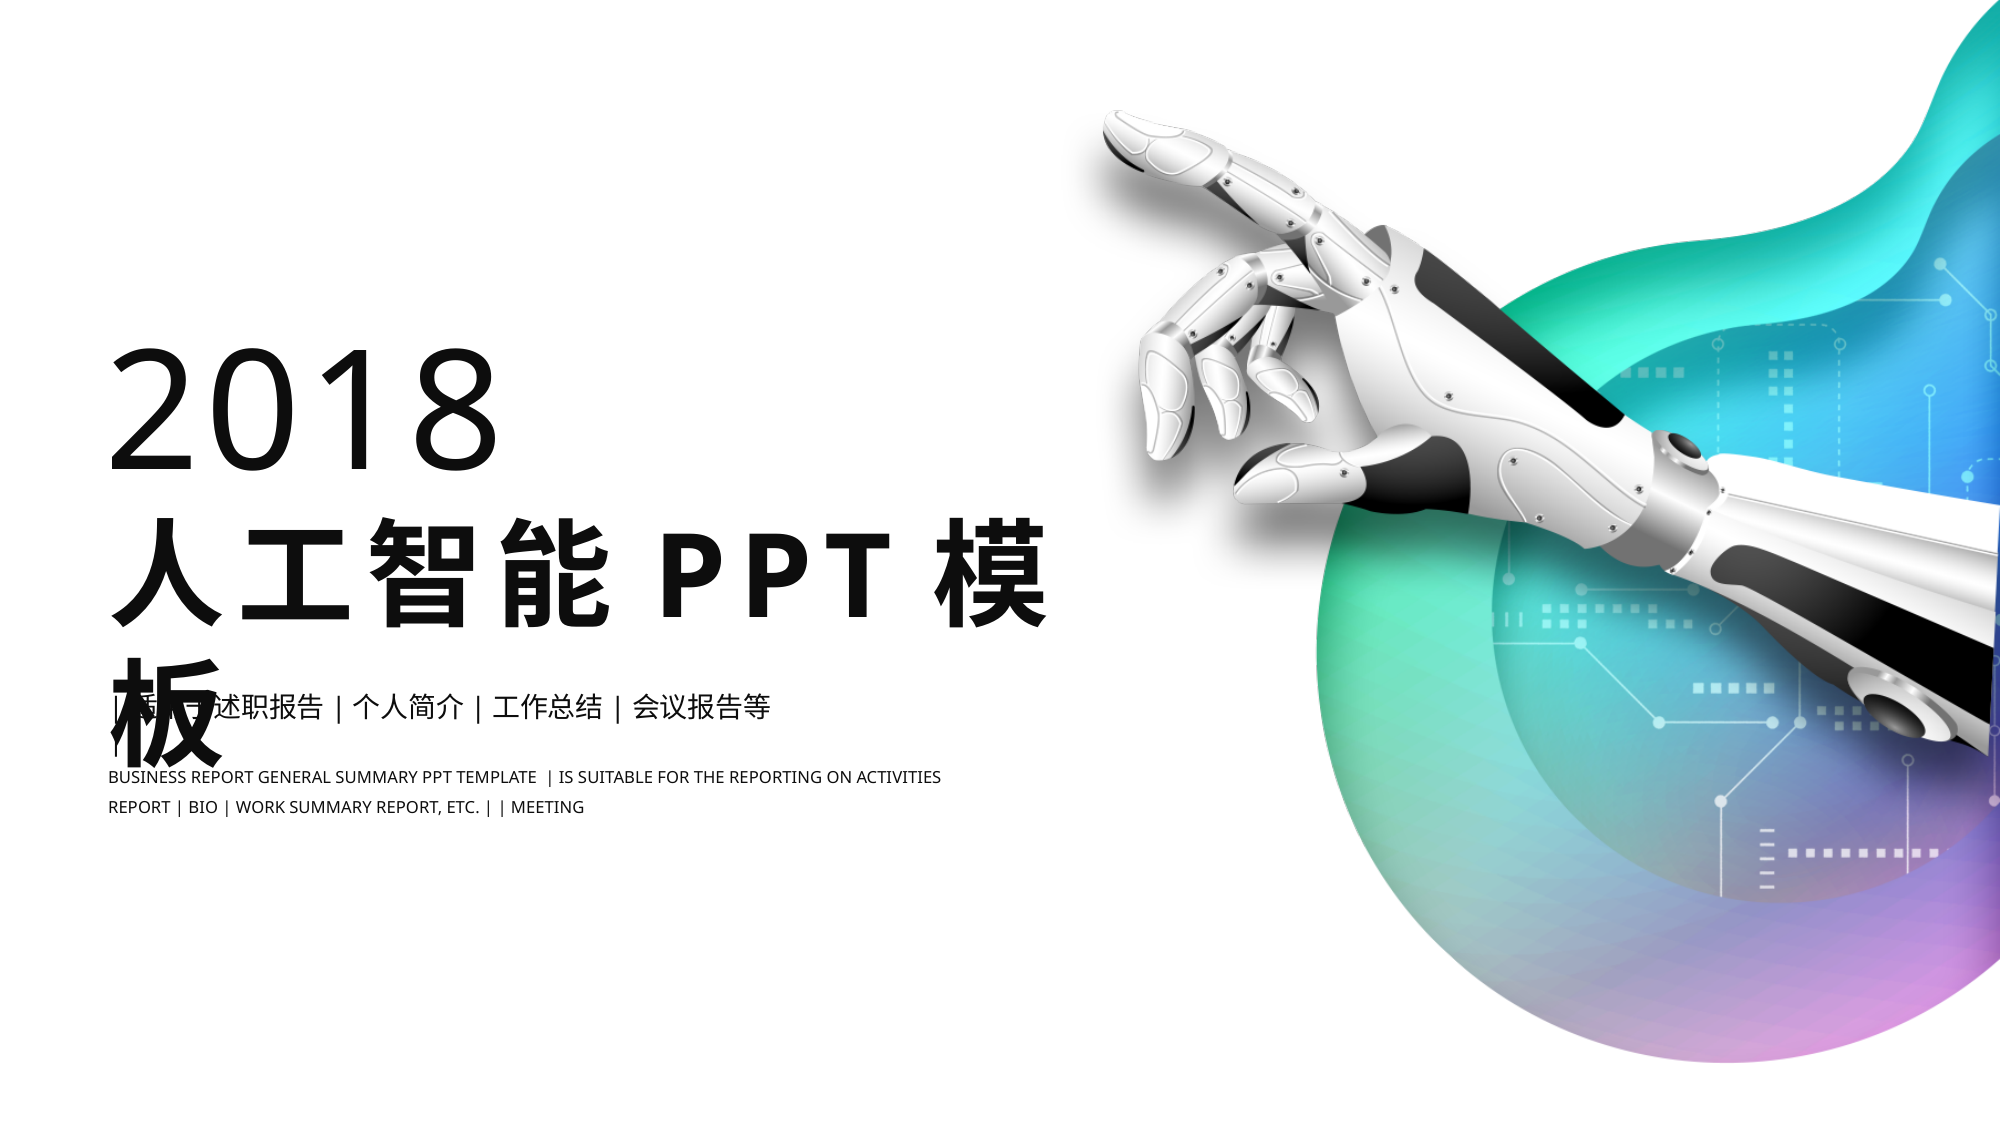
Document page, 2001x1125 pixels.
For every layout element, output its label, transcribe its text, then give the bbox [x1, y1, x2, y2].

picture [1061, 0, 2000, 1064]
text_box 人工智能PPT模板 [93, 493, 1061, 789]
text_box Business report general summary PPT template | is suitable for the reporting on activities report | bio | work summary report, etc. | | meeting [93, 750, 992, 825]
text_box 2018 [93, 297, 566, 493]
text_box |适用于述职报告|个人简介|工作总结|会议报告等| [94, 682, 800, 750]
